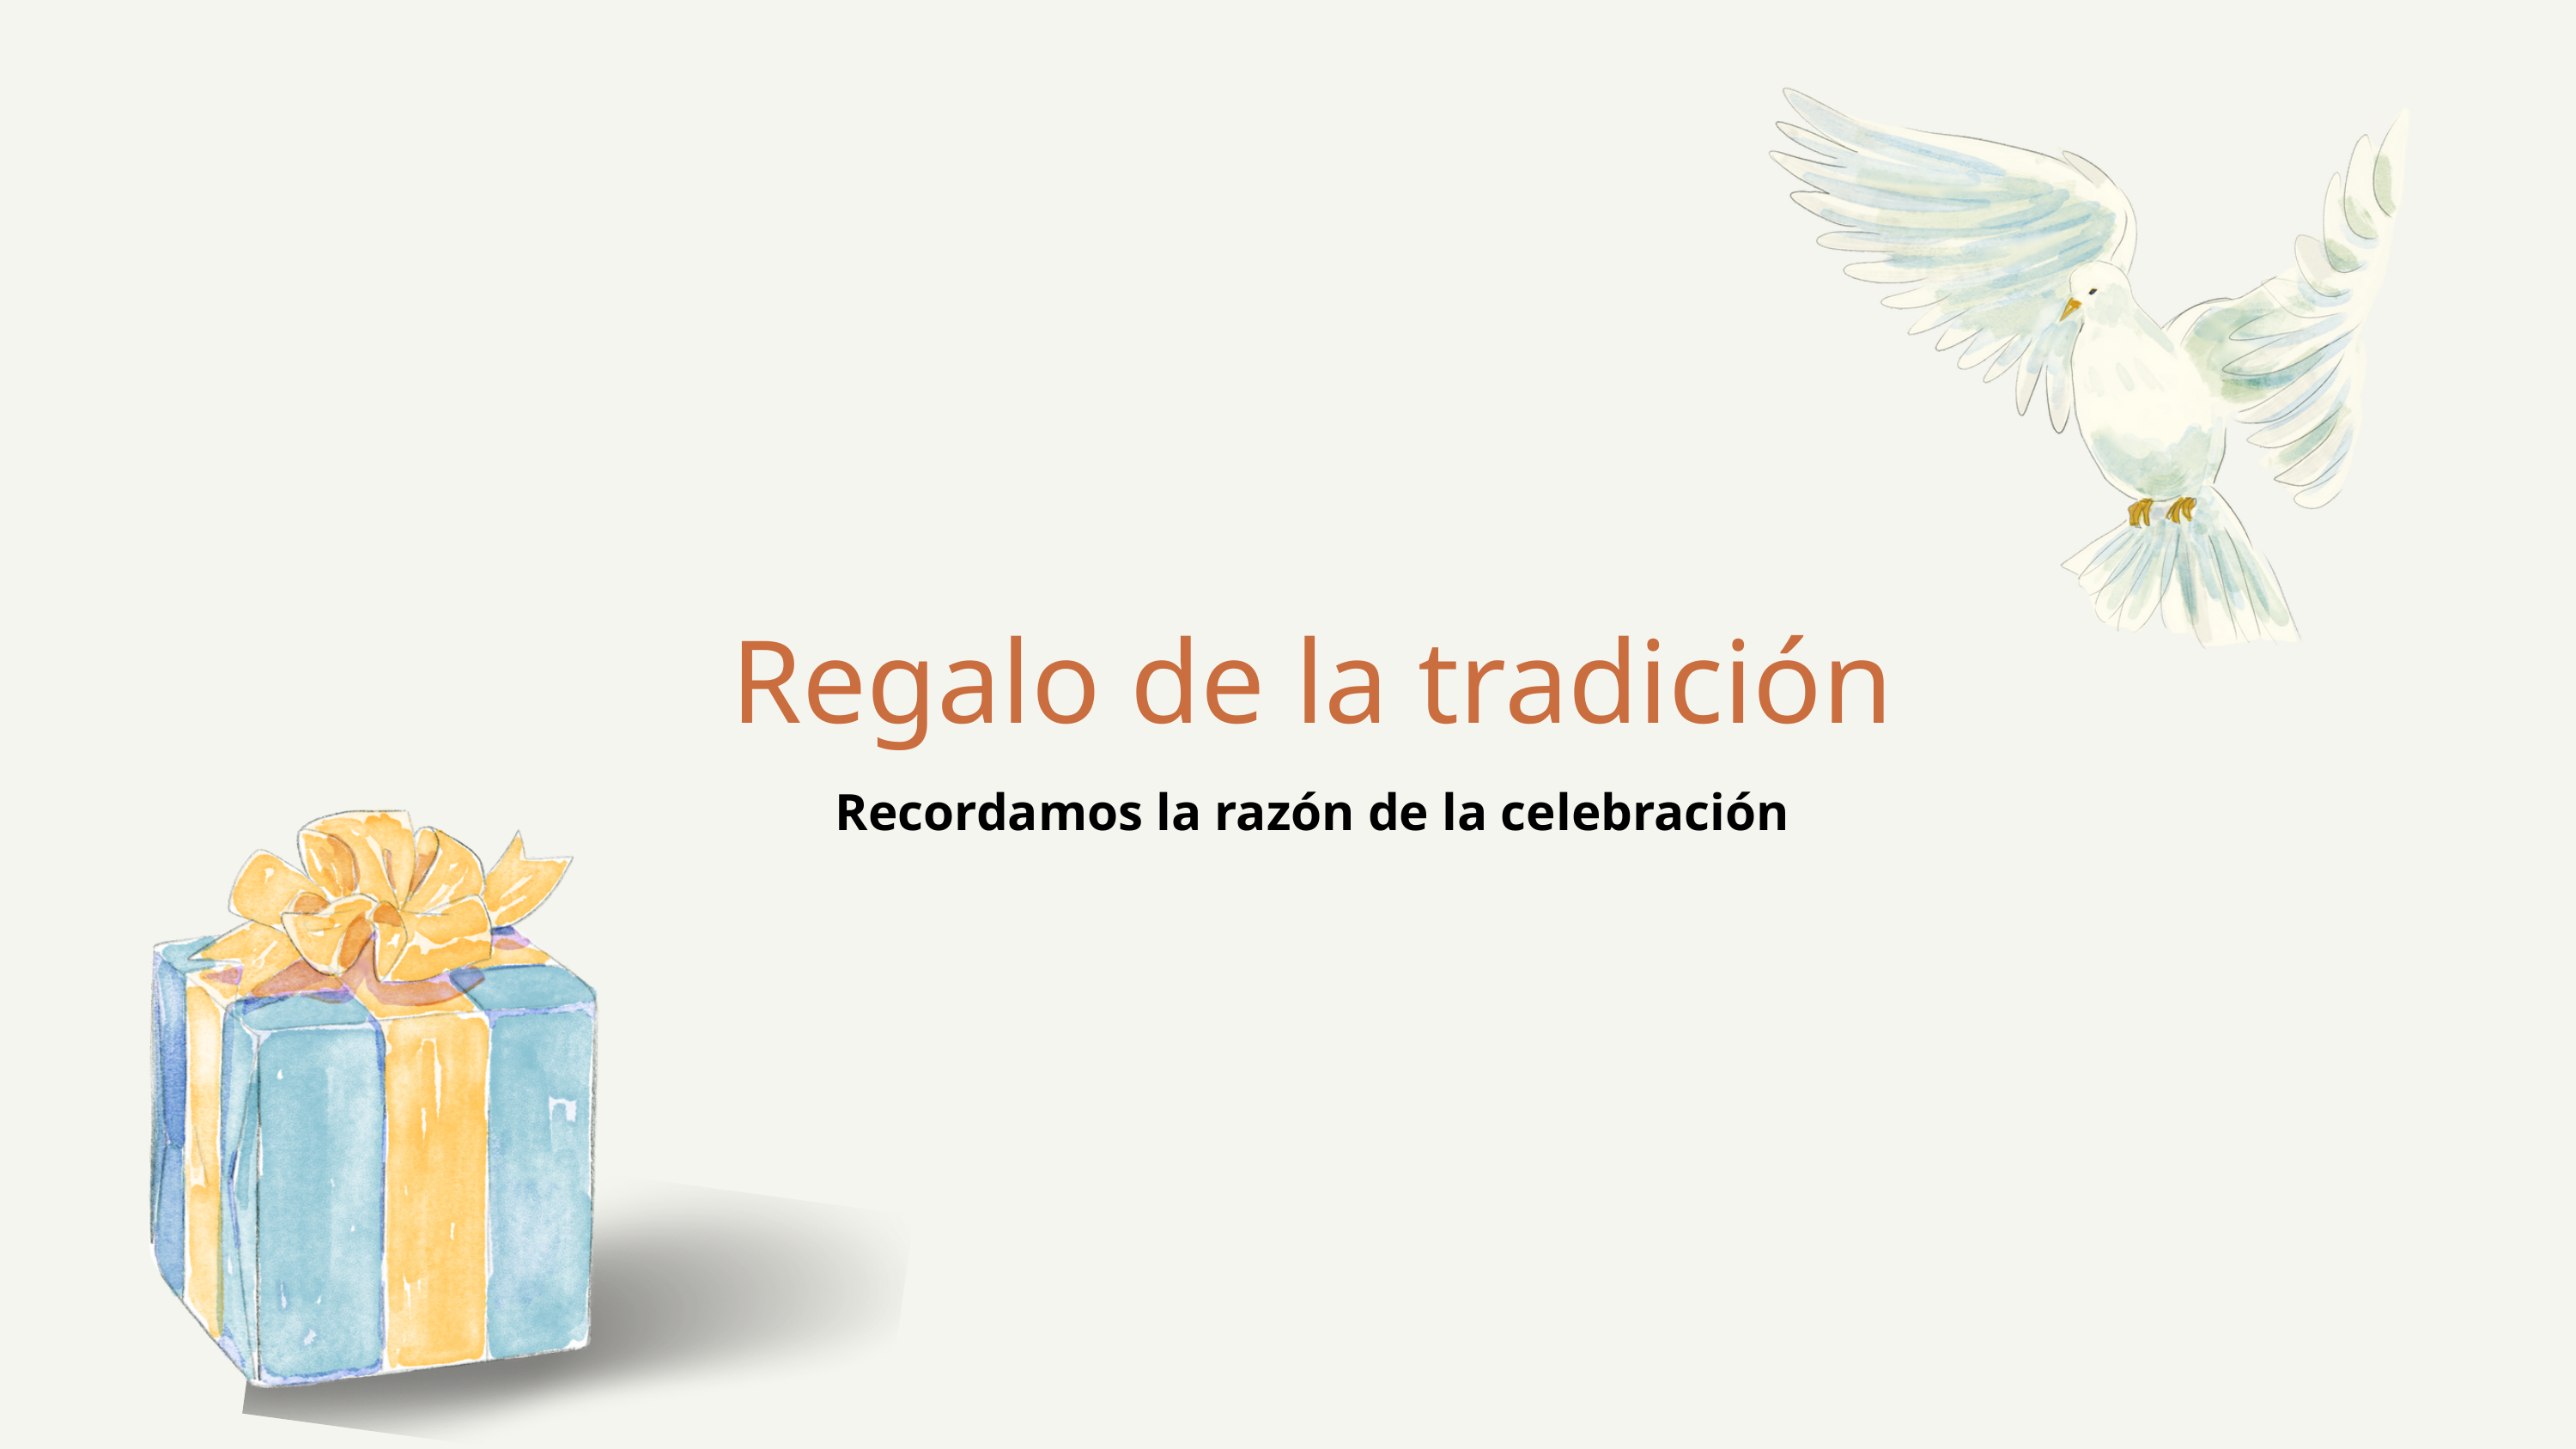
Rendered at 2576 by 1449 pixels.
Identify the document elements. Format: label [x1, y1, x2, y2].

text_box [242, 1173, 914, 1449]
text_box [144, 807, 603, 1390]
text_box [730, 612, 1895, 837]
text_box [1765, 84, 2412, 650]
